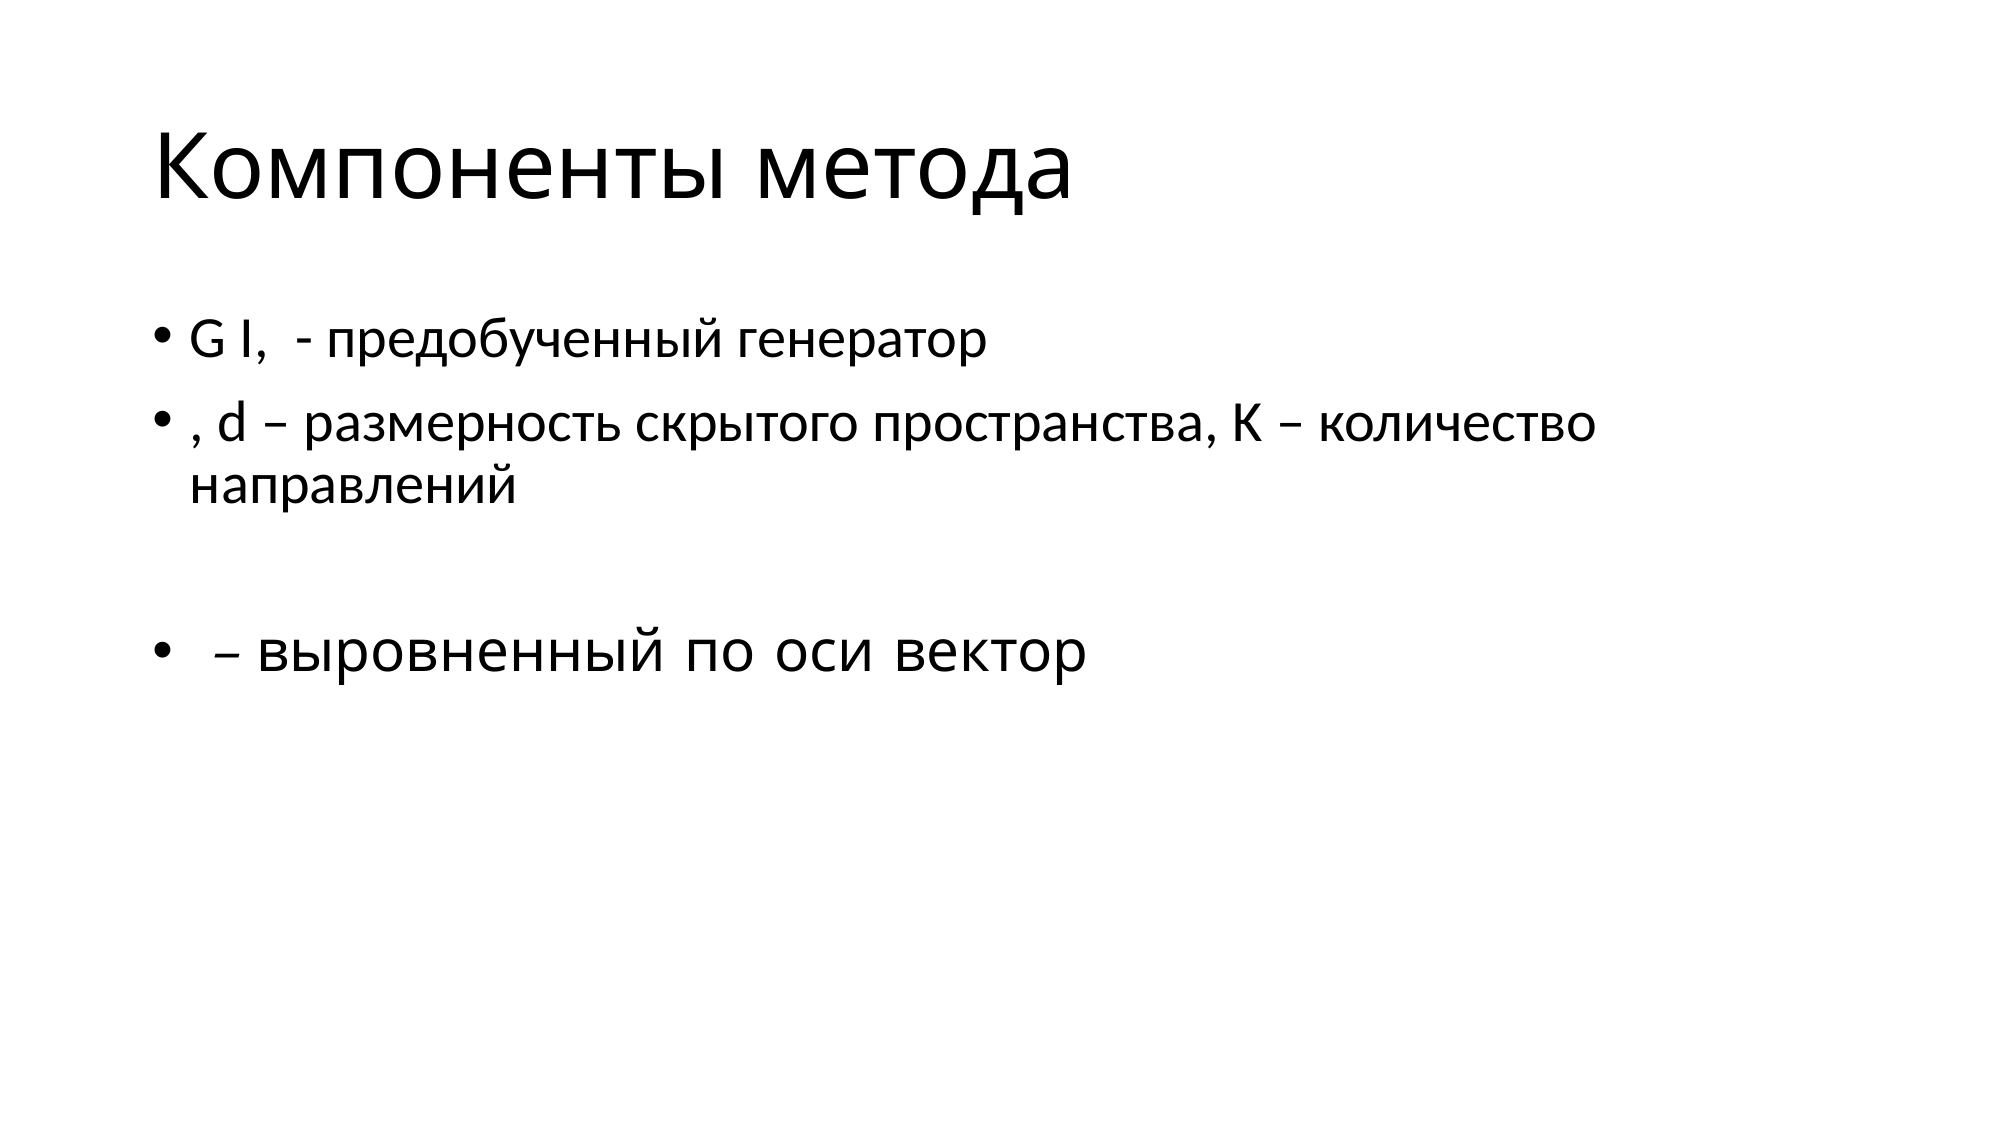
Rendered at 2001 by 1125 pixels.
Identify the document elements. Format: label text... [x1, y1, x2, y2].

title Компоненты метода [137, 59, 1863, 278]
